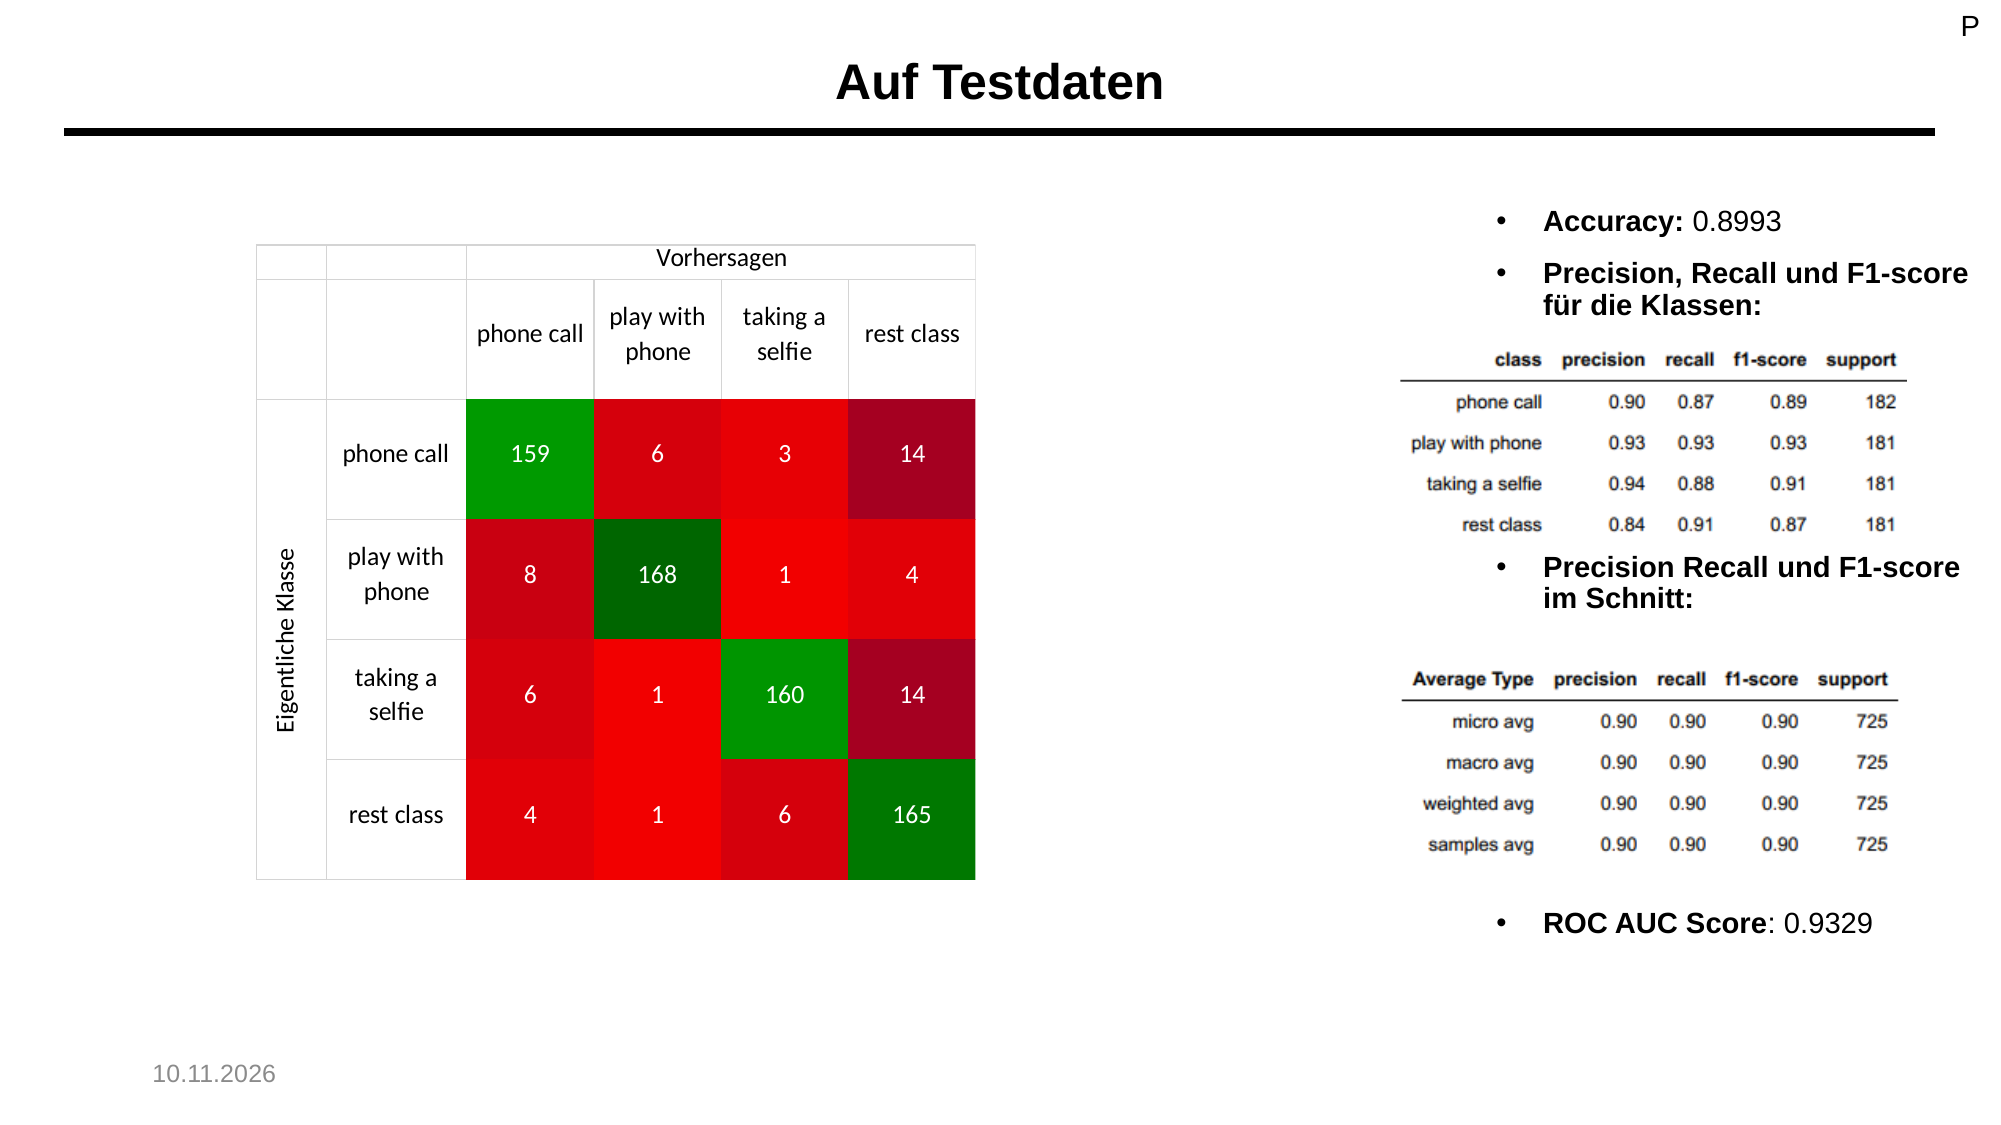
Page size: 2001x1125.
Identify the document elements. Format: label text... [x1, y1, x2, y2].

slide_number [137, 1042, 588, 1103]
picture [1399, 662, 1900, 870]
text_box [255, 244, 977, 881]
list Accuracy: 0.8993 Precision, Recall und F1-score für die Klassen: Precision Recall und F1-score im Schnitt: ROC AUC Score: 0.9329 [1481, 198, 2000, 1050]
picture [1399, 341, 1907, 547]
title Auf Testdaten [137, 0, 1863, 192]
text_box P [1940, 0, 2000, 50]
